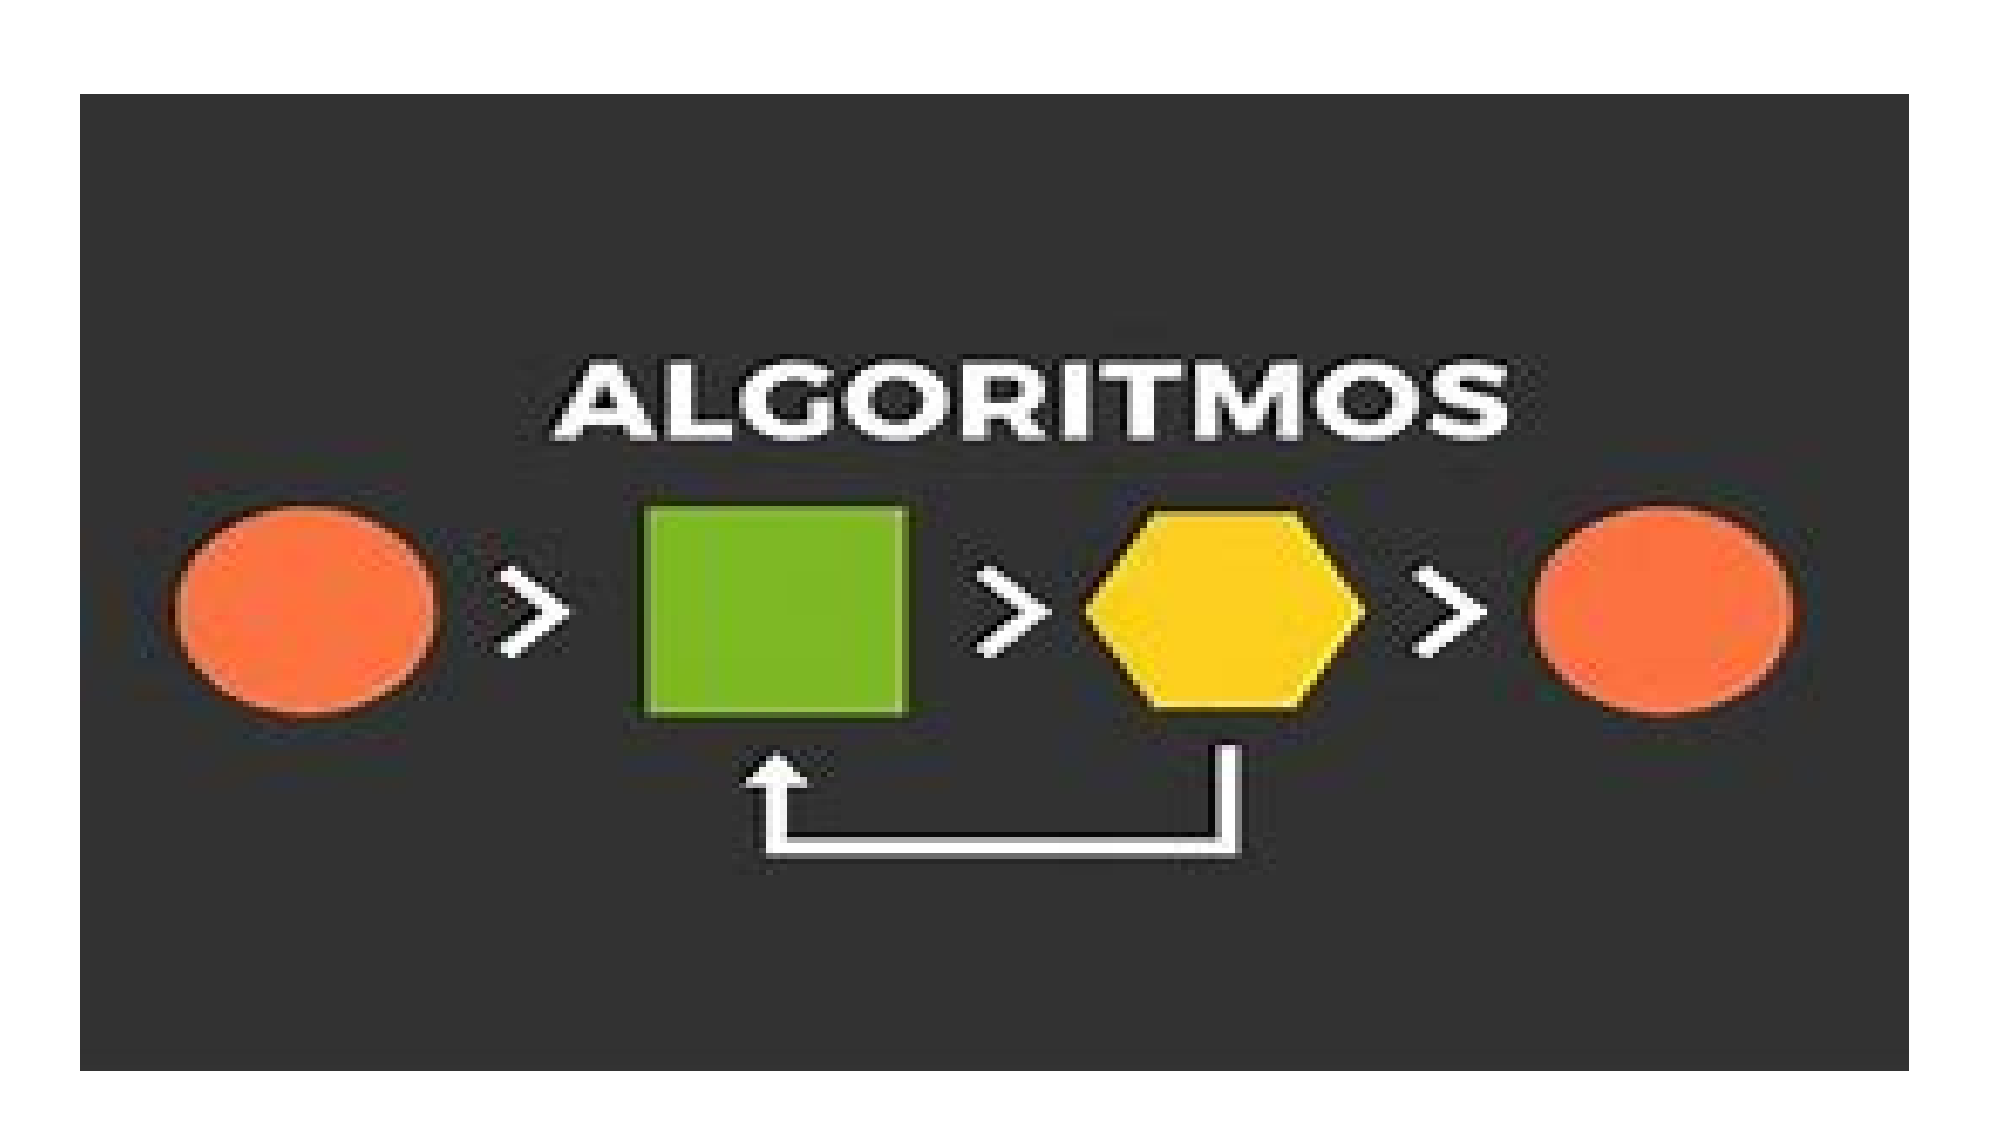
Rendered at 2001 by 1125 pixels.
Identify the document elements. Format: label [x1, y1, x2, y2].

picture [80, 94, 1909, 1071]
